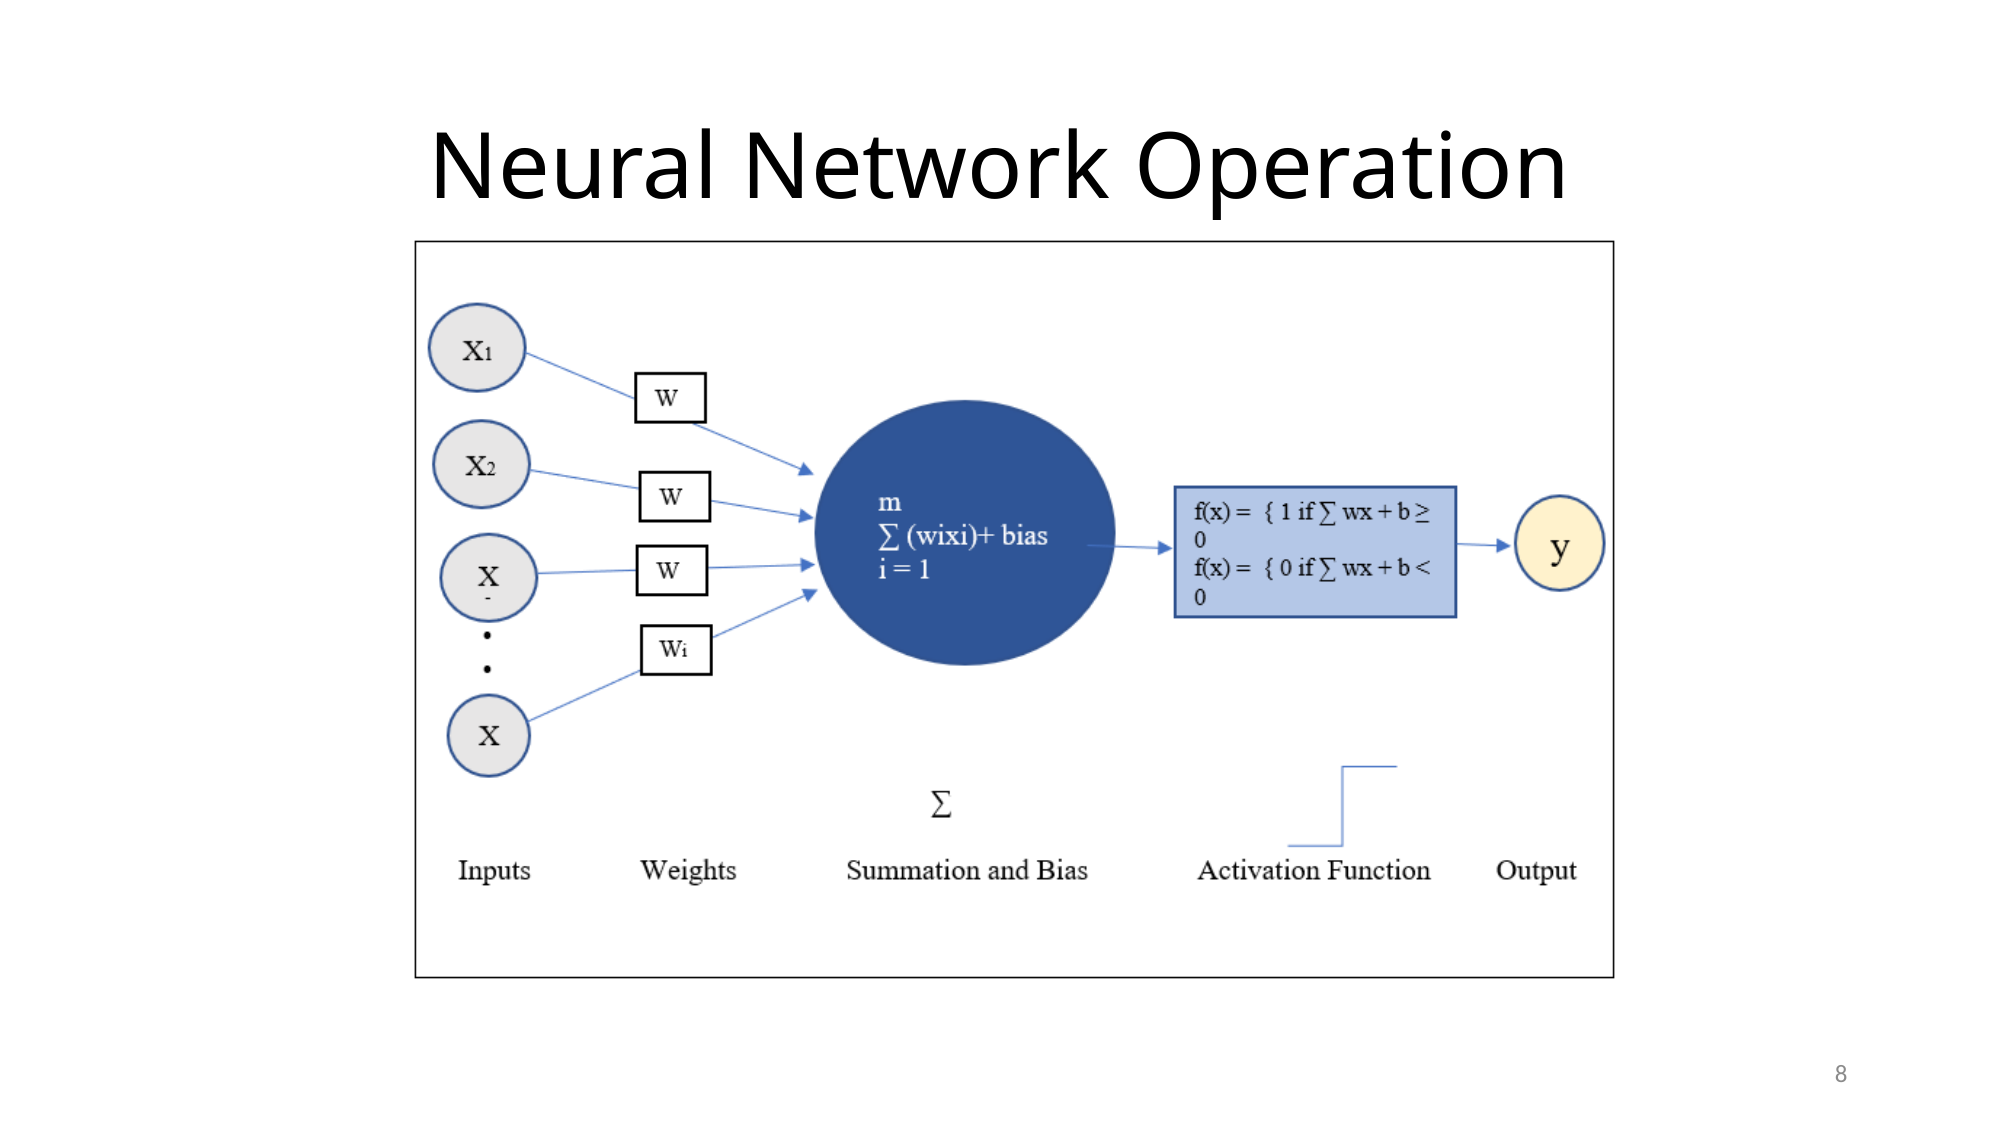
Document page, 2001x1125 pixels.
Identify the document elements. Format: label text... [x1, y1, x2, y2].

title Neural Network Operation [137, 59, 1863, 278]
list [412, 239, 1616, 980]
slide_number 8 [1412, 1042, 1863, 1103]
